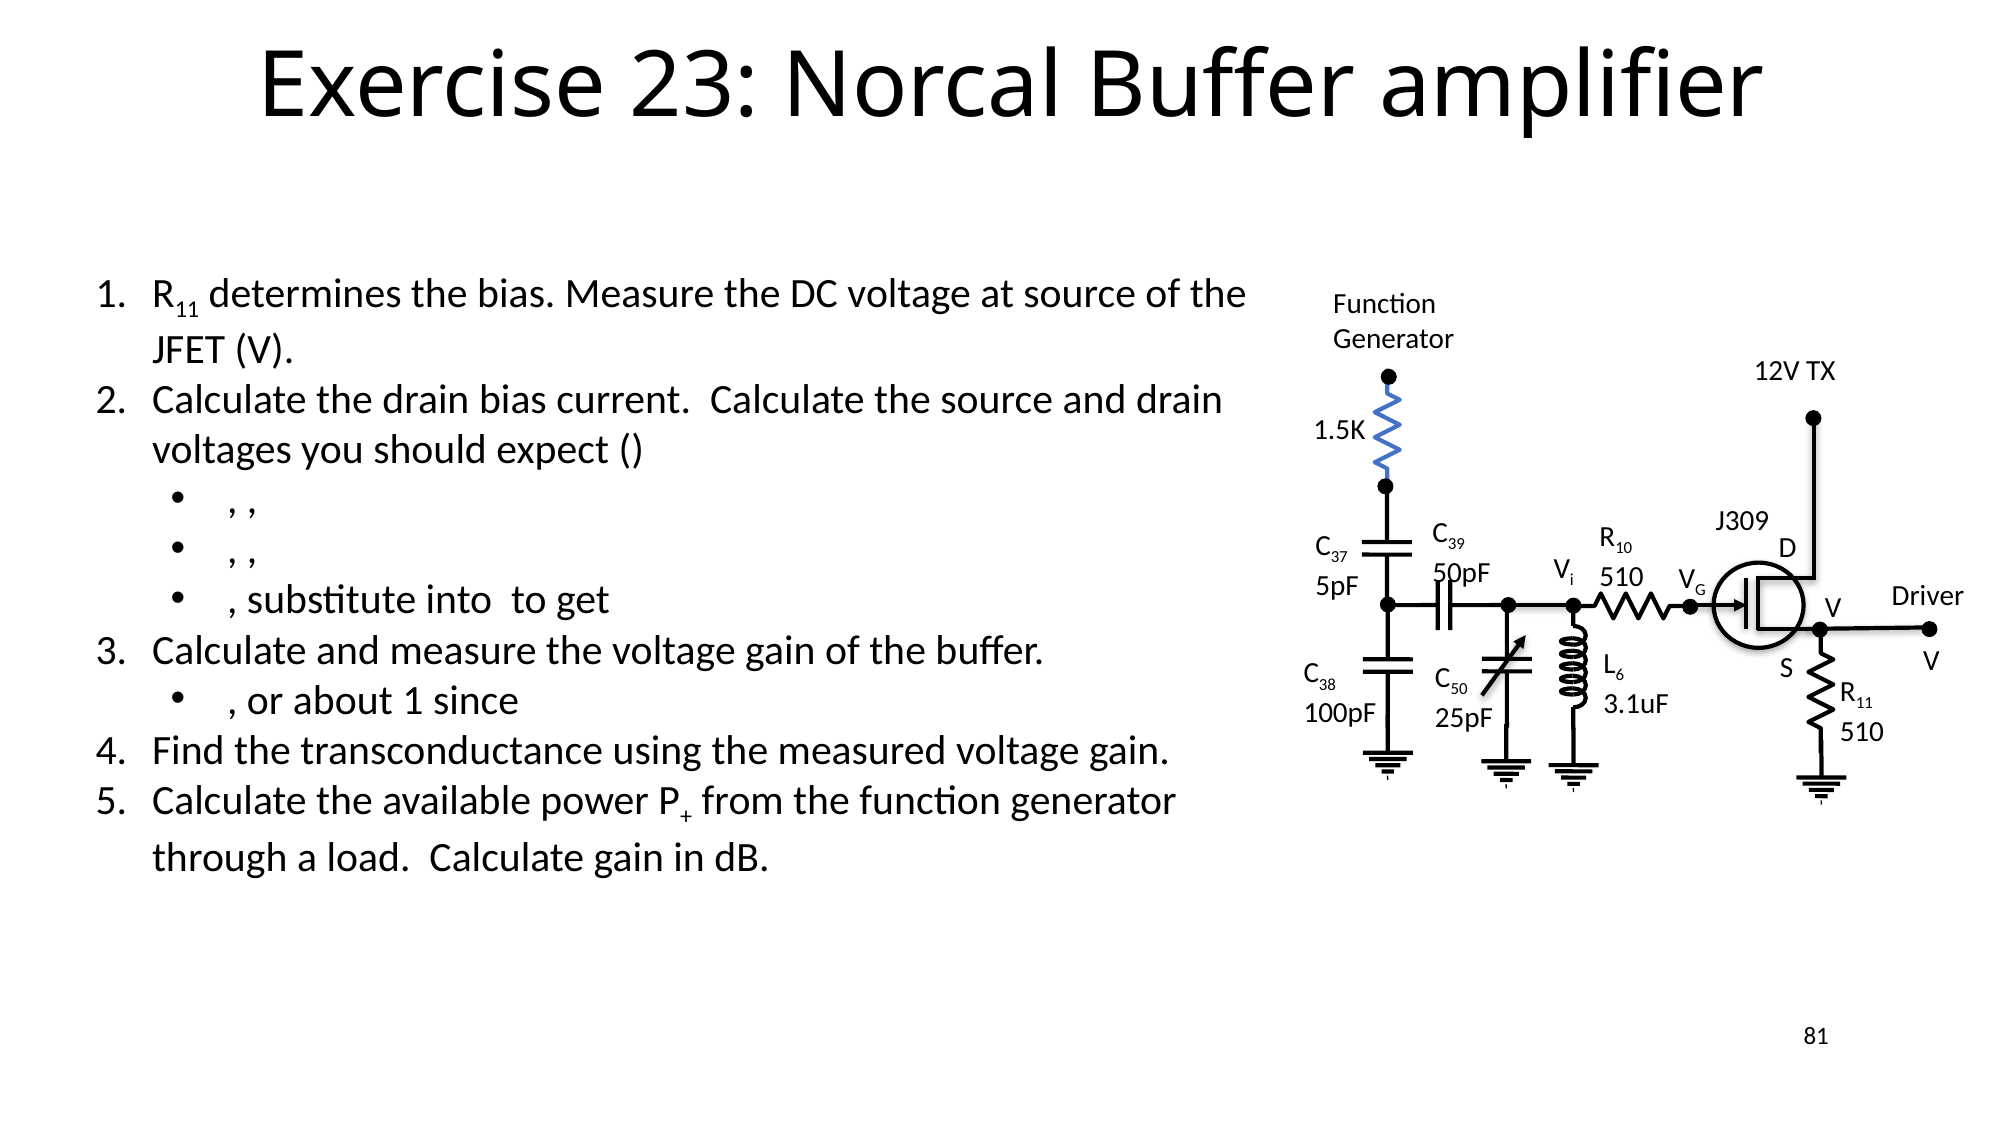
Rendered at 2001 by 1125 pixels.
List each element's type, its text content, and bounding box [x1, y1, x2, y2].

text_box Exercise 23: Norcal Buffer amplifier [42, 24, 1982, 135]
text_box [1296, 277, 1982, 803]
slide_number 81 [1486, 803, 1837, 1125]
